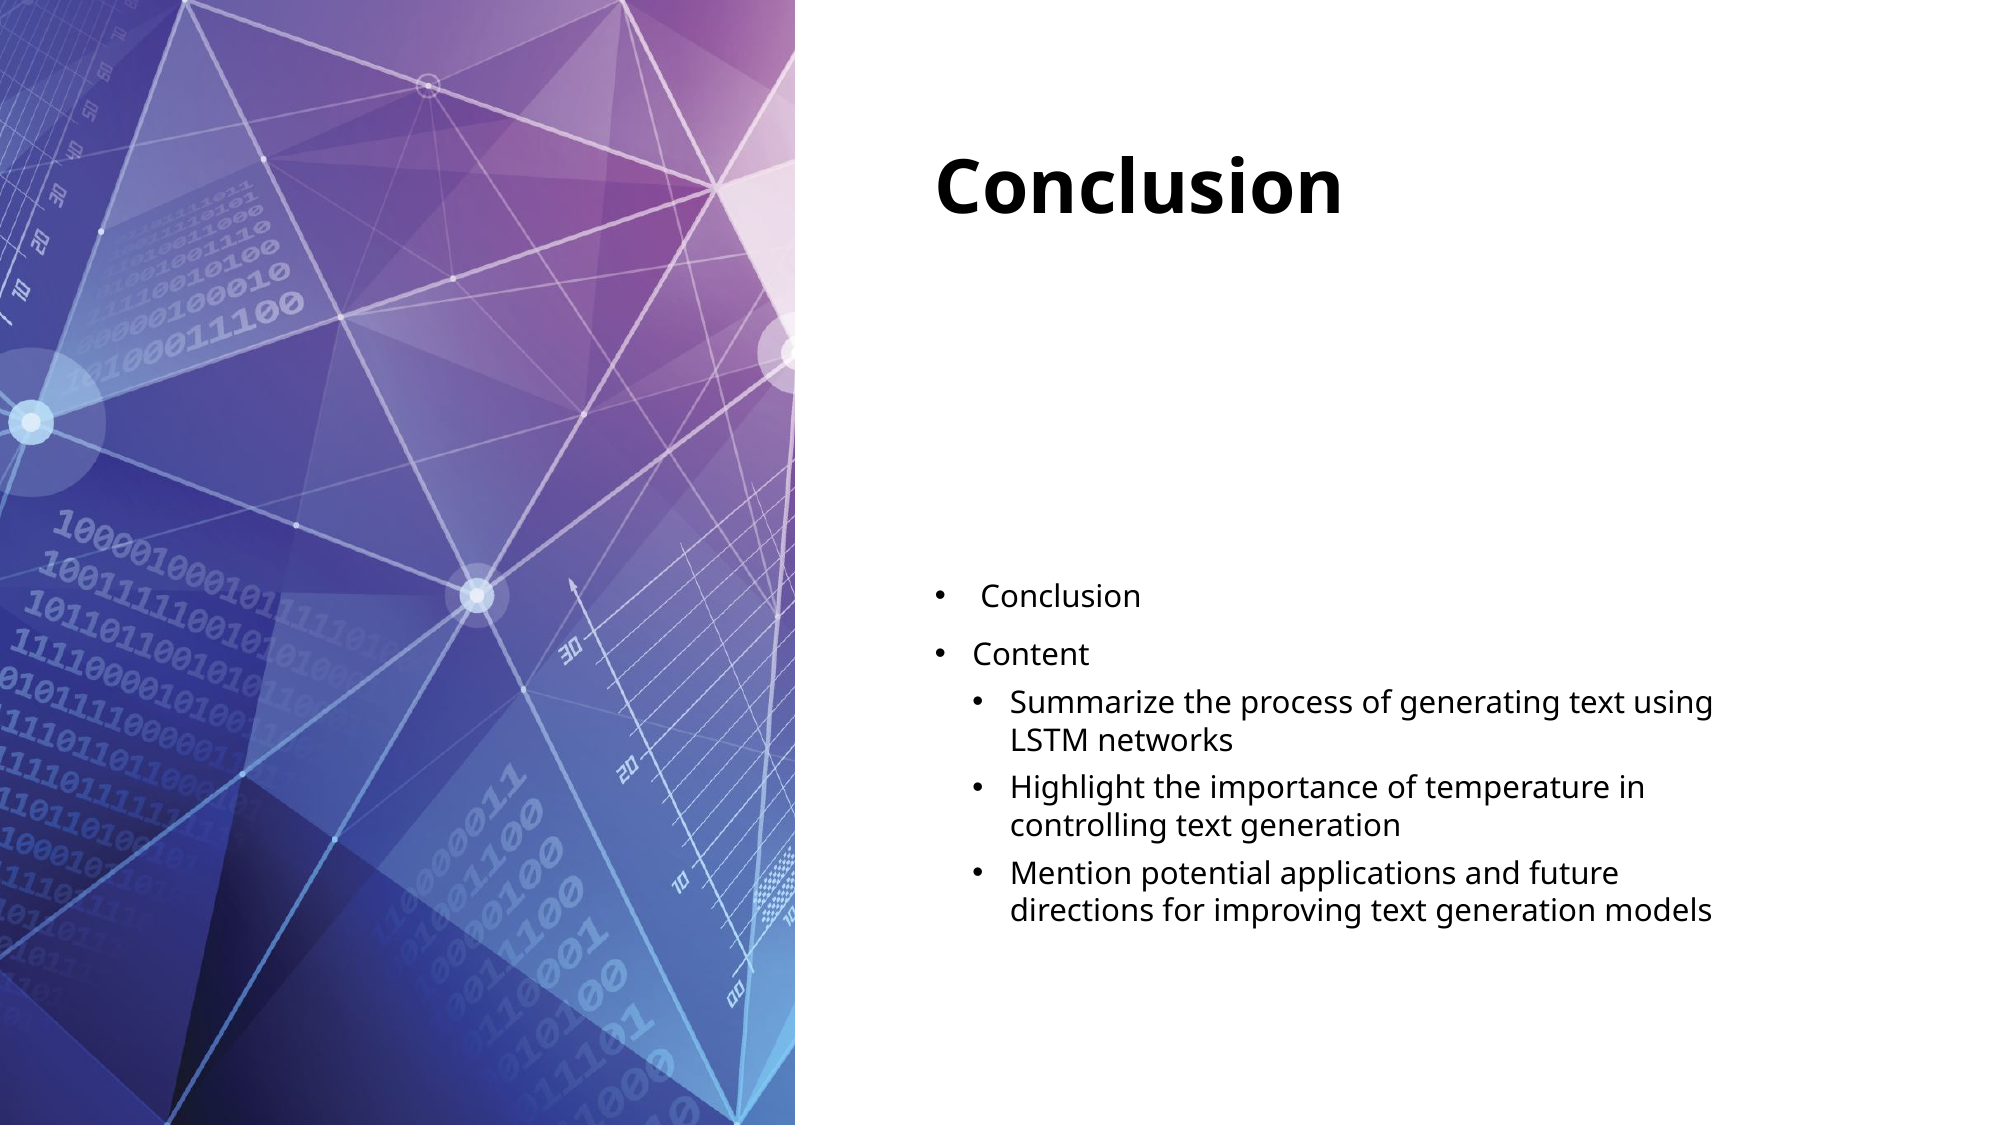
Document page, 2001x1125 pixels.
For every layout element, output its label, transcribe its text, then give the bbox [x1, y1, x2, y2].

list Conclusion Content Summarize the process of generating text using LSTM networks Highlight the importance of temperature in controlling text generation Mention potential applications and future directions for improving text generation models [919, 568, 1742, 987]
picture [0, 0, 795, 1125]
title Conclusion [919, 140, 1637, 491]
